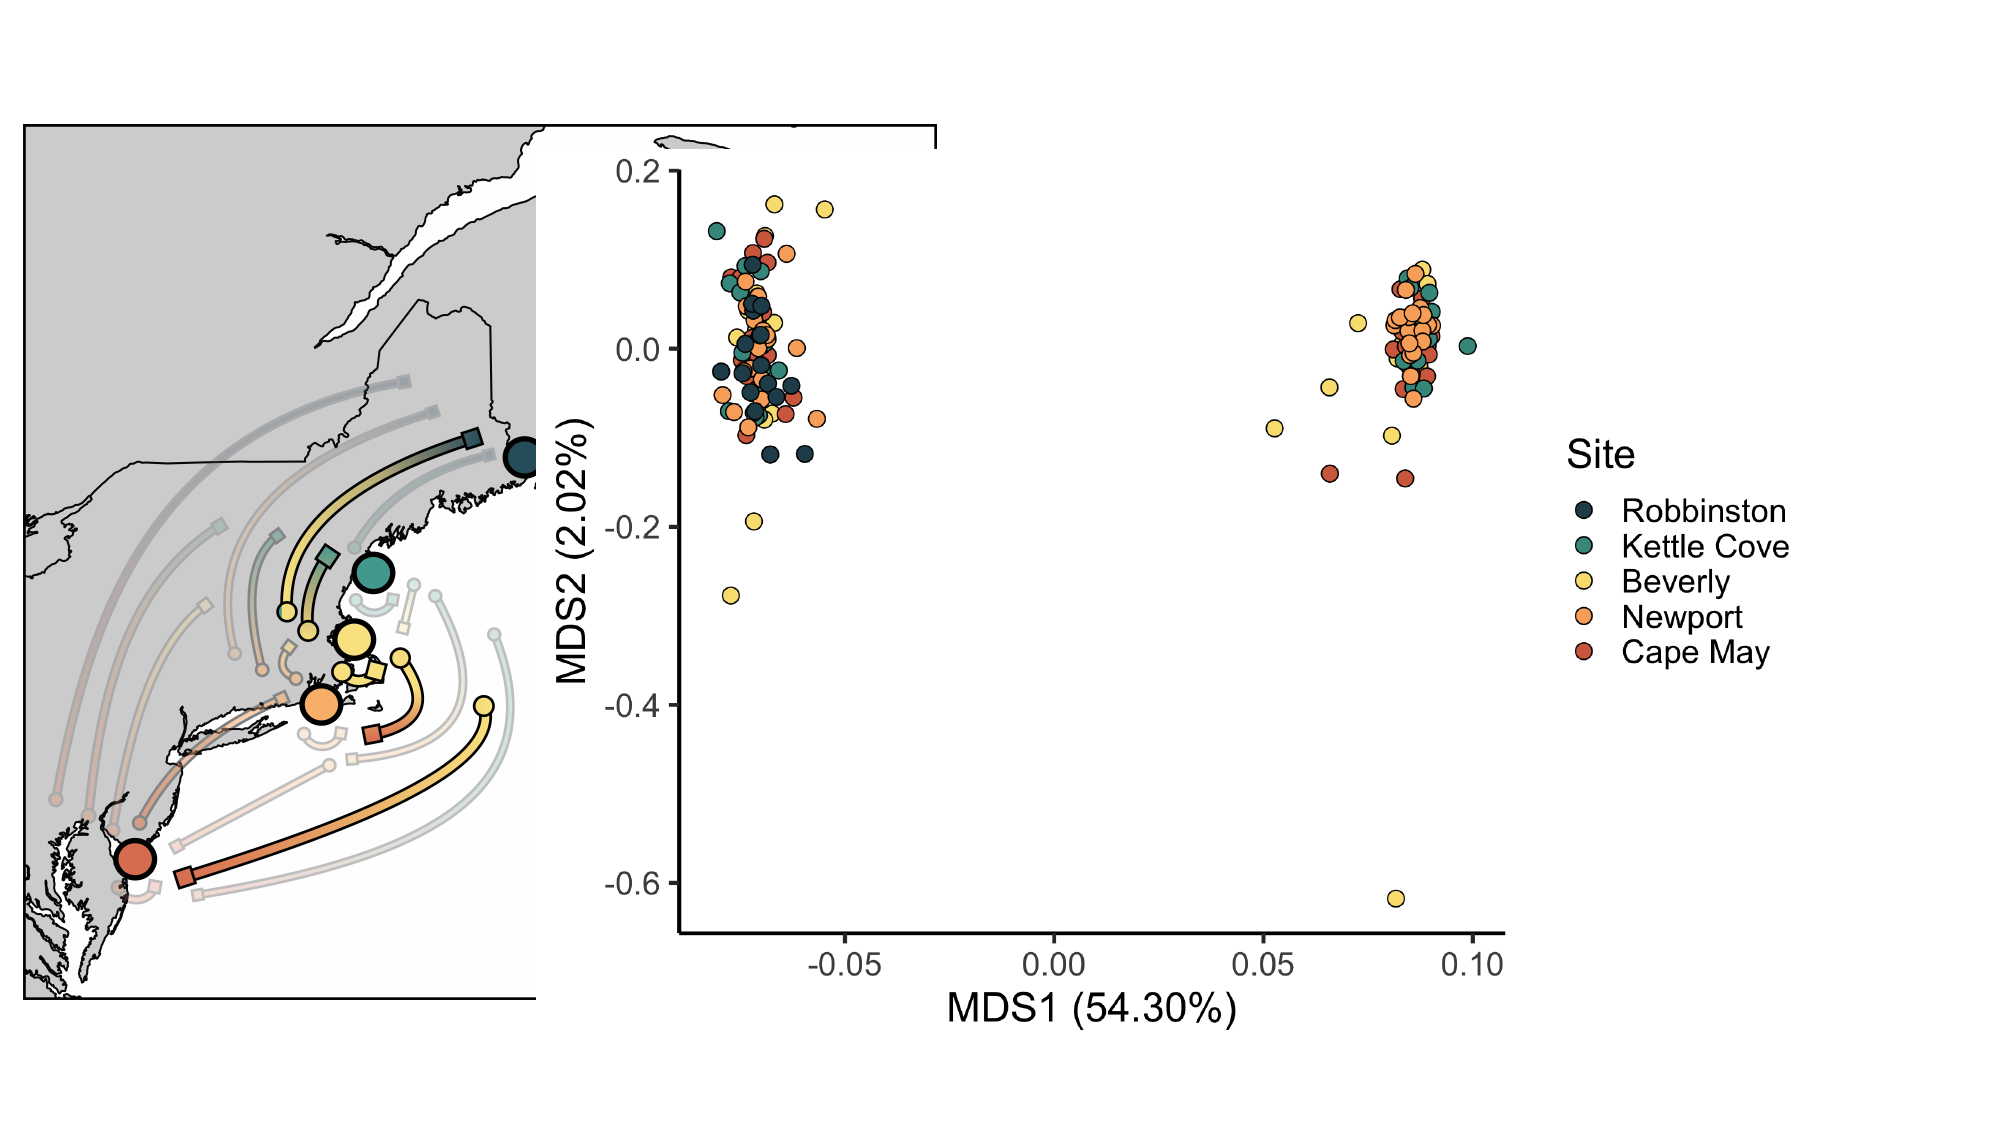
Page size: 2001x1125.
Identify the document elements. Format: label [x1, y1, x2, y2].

picture [23, 124, 1831, 1050]
